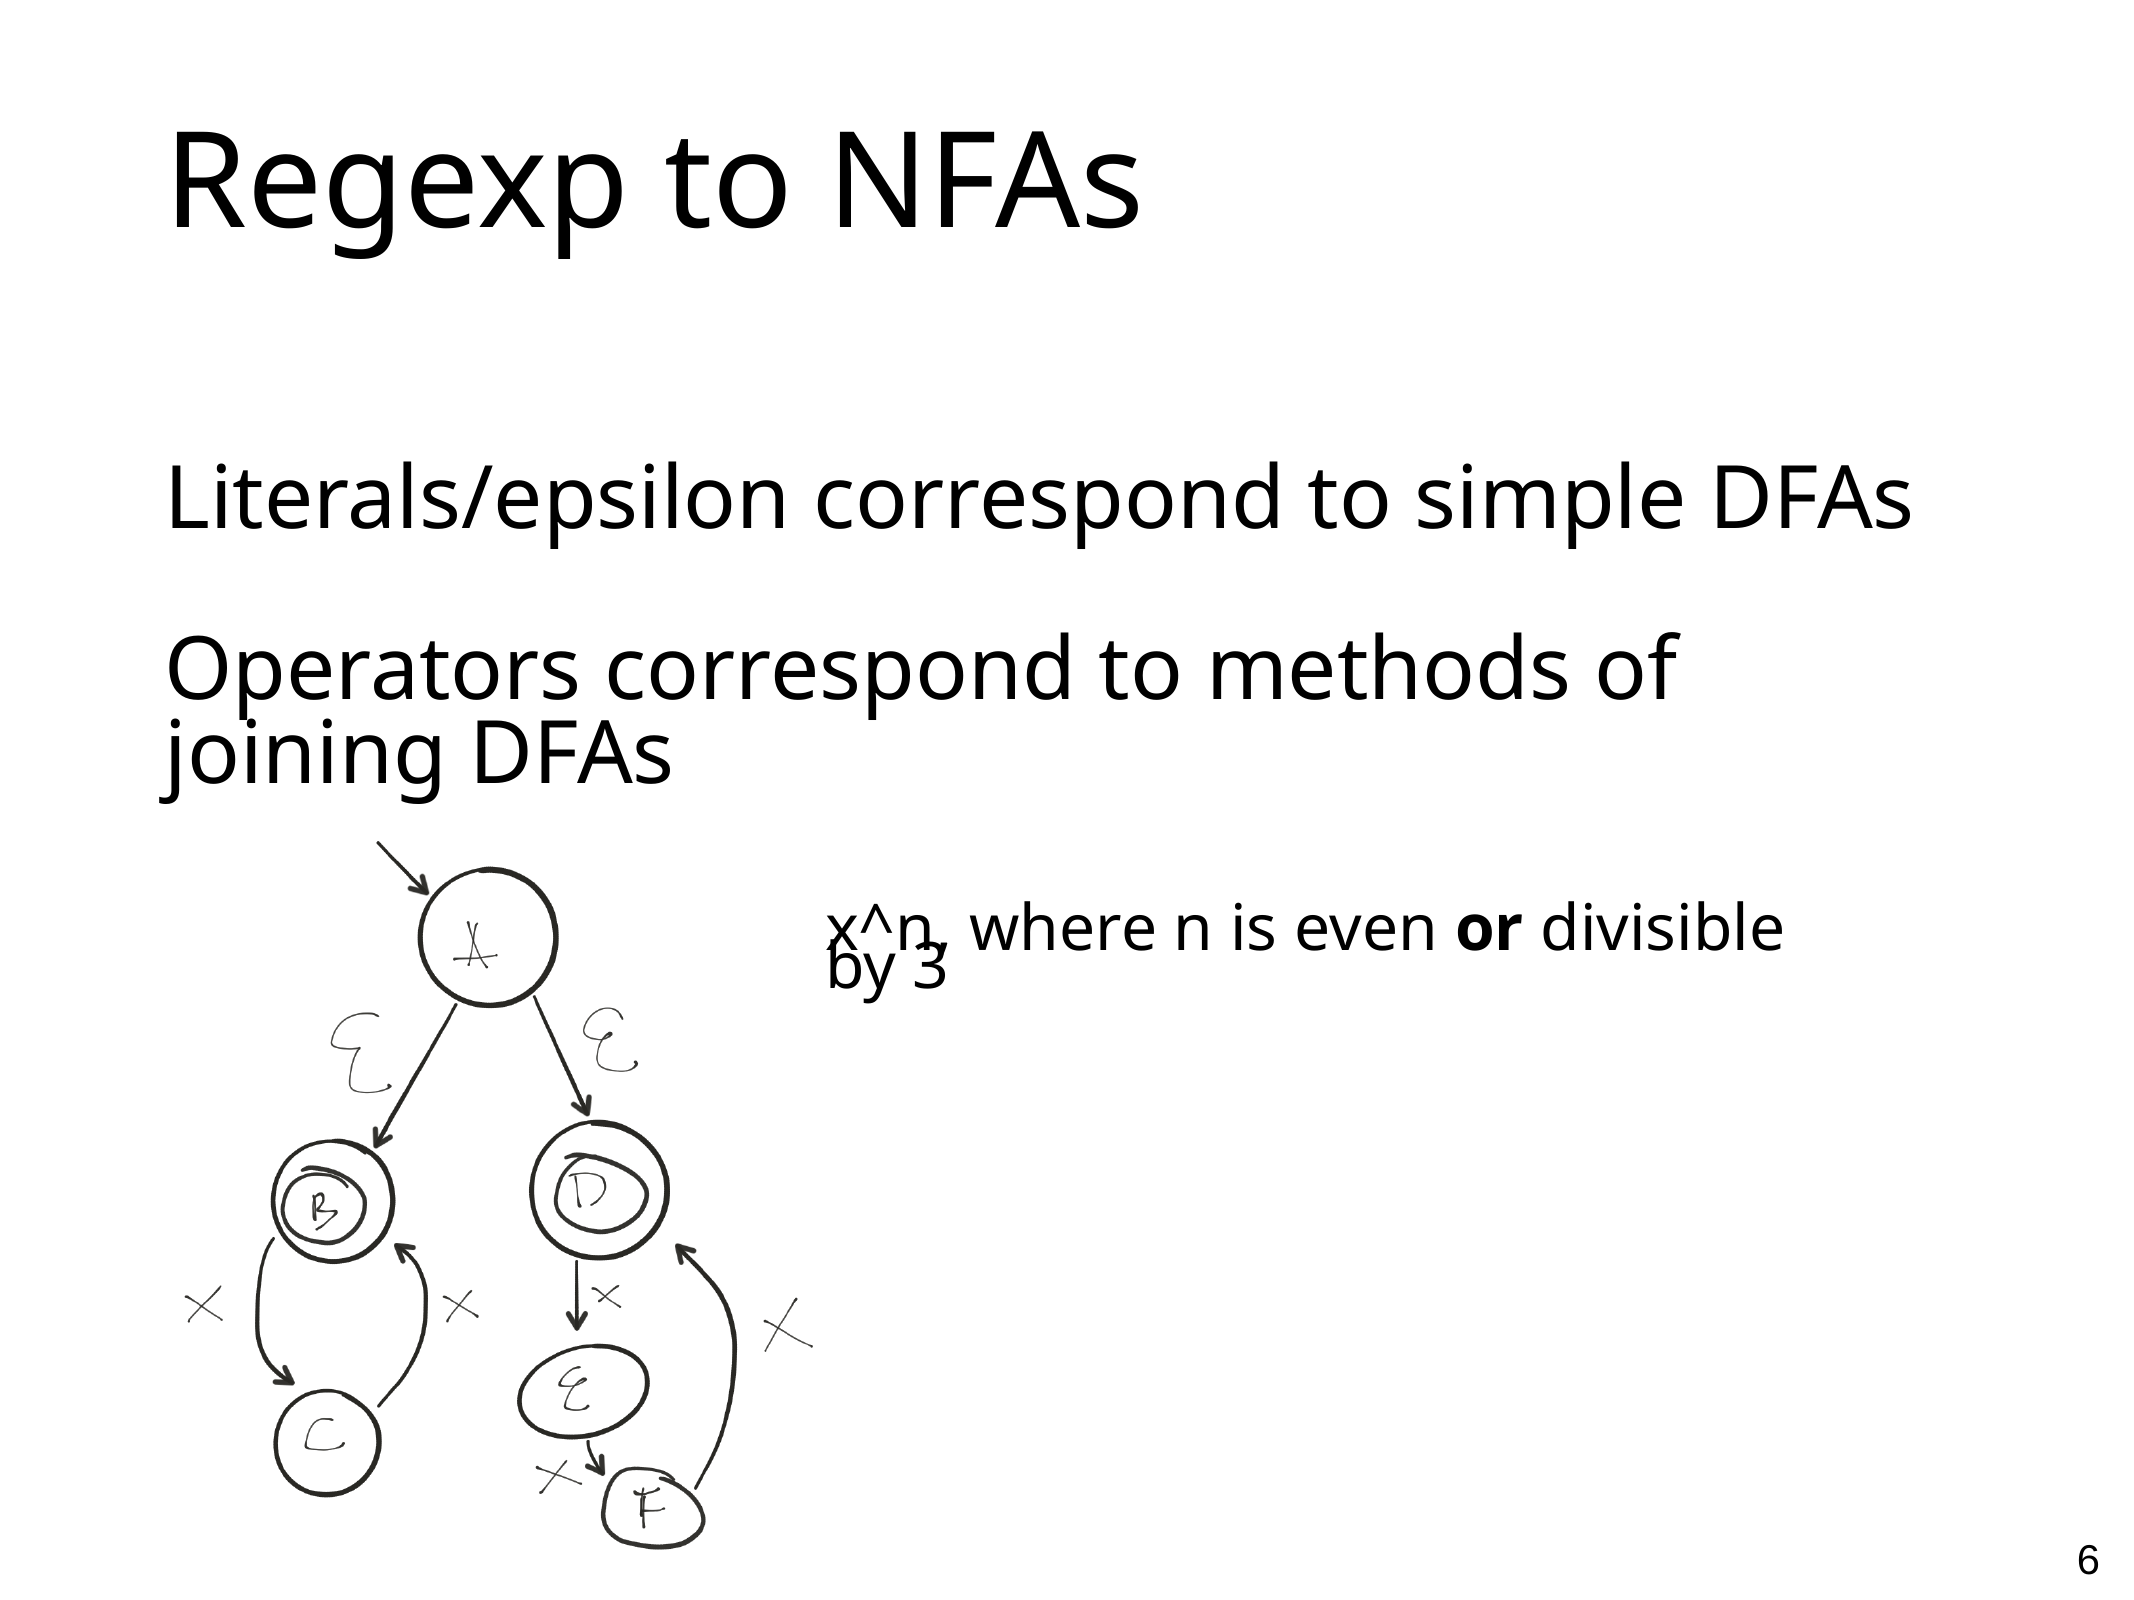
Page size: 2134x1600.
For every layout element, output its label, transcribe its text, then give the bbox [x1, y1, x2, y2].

picture [0, 778, 1166, 1600]
slide_number 6 [2067, 1524, 2111, 1593]
text_box x^n, where n is even or divisible by 3 [1166, 910, 1865, 1036]
list Literals/epsilon correspond to simple DFAs Operators correspond to methods of joining DFAs [155, 427, 1978, 835]
title Regexp to NFAs [155, 0, 1978, 352]
